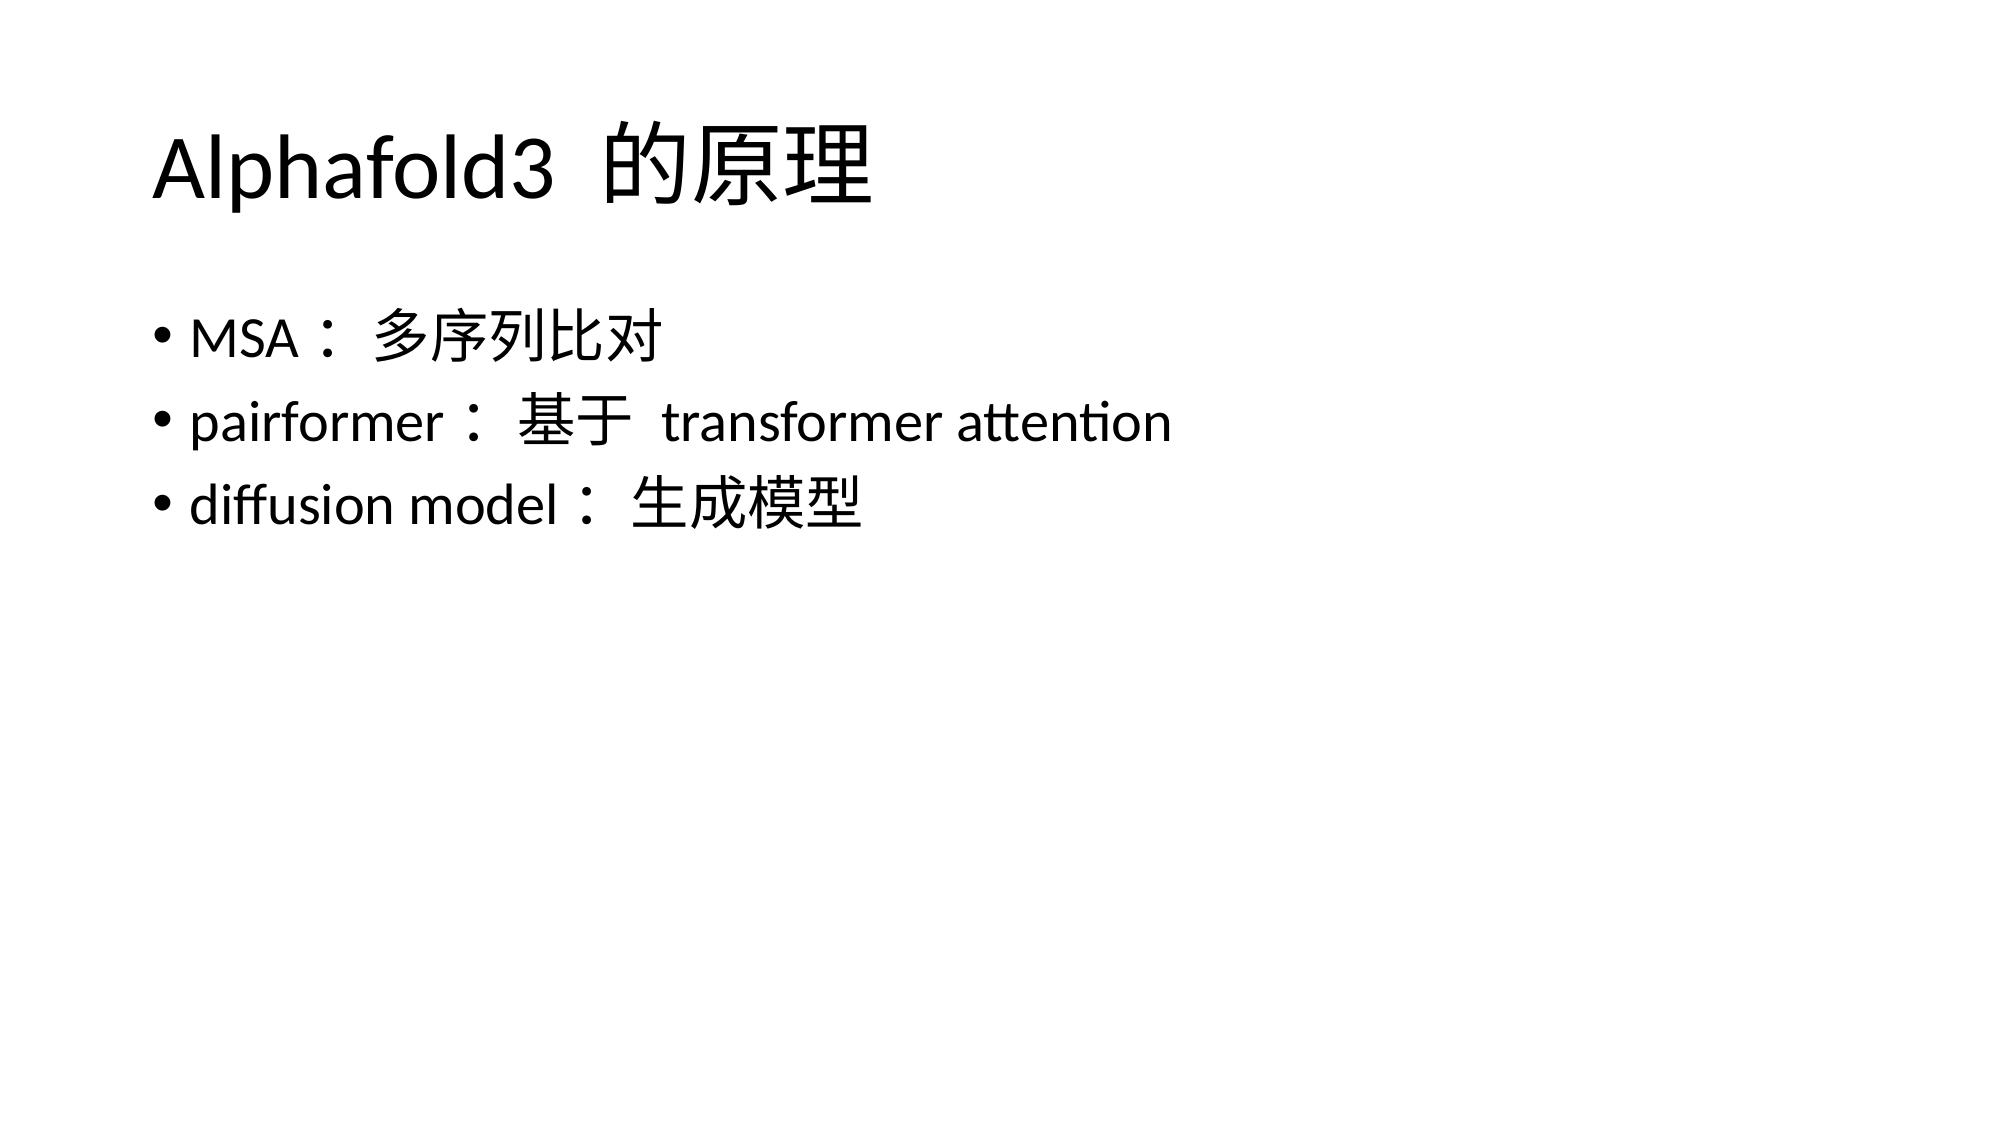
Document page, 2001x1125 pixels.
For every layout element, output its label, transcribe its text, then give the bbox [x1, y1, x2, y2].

title Alphafold3 的原理 [137, 59, 1863, 278]
list MSA：多序列比对 pairformer：基于 transformer attention diffusion model：生成模型 [137, 299, 1863, 1014]
